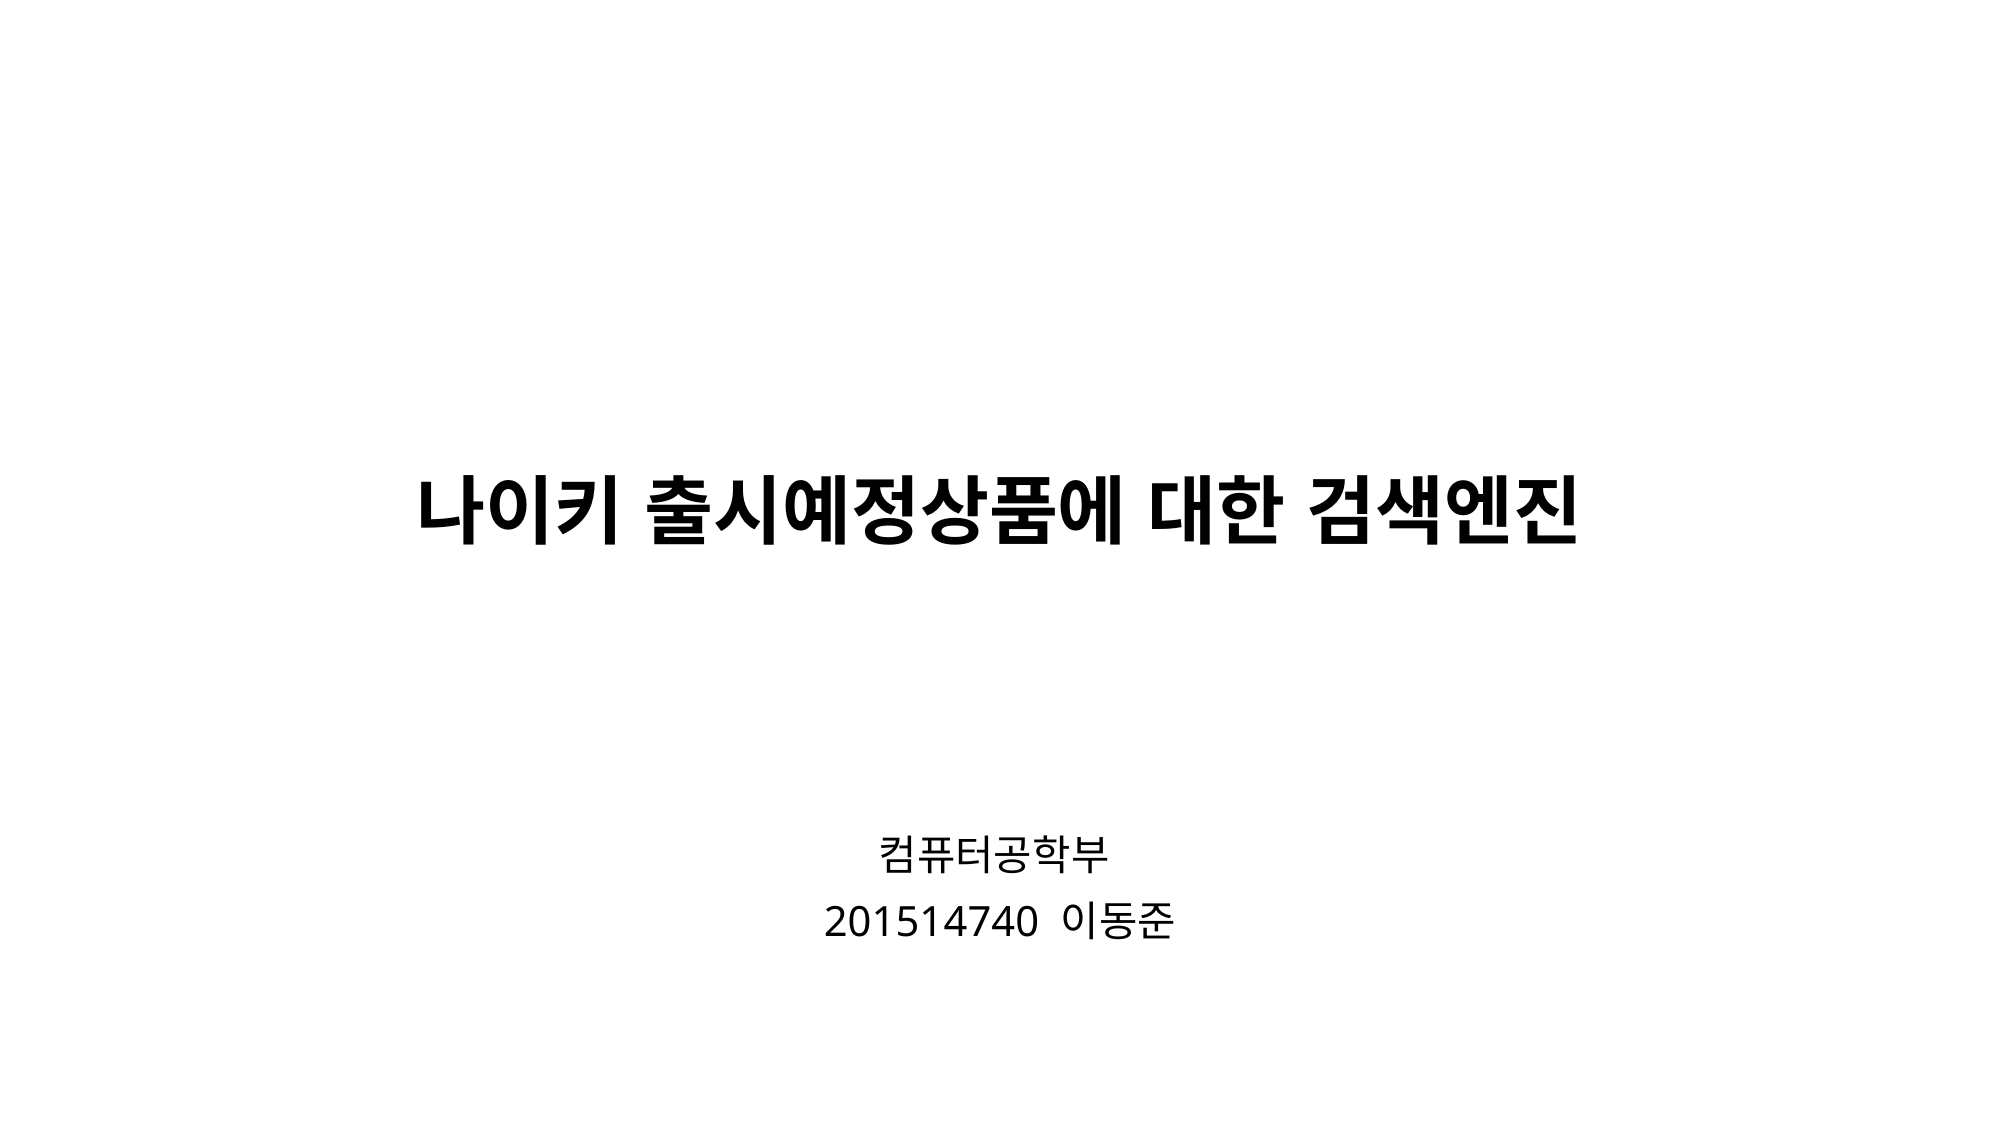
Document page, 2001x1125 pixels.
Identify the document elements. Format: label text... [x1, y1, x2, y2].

title 나이키 출시예정상품에 대한 검색엔진 [249, 451, 1750, 563]
subtitle 컴퓨터공학부 201514740 이동준 [249, 827, 1750, 992]
